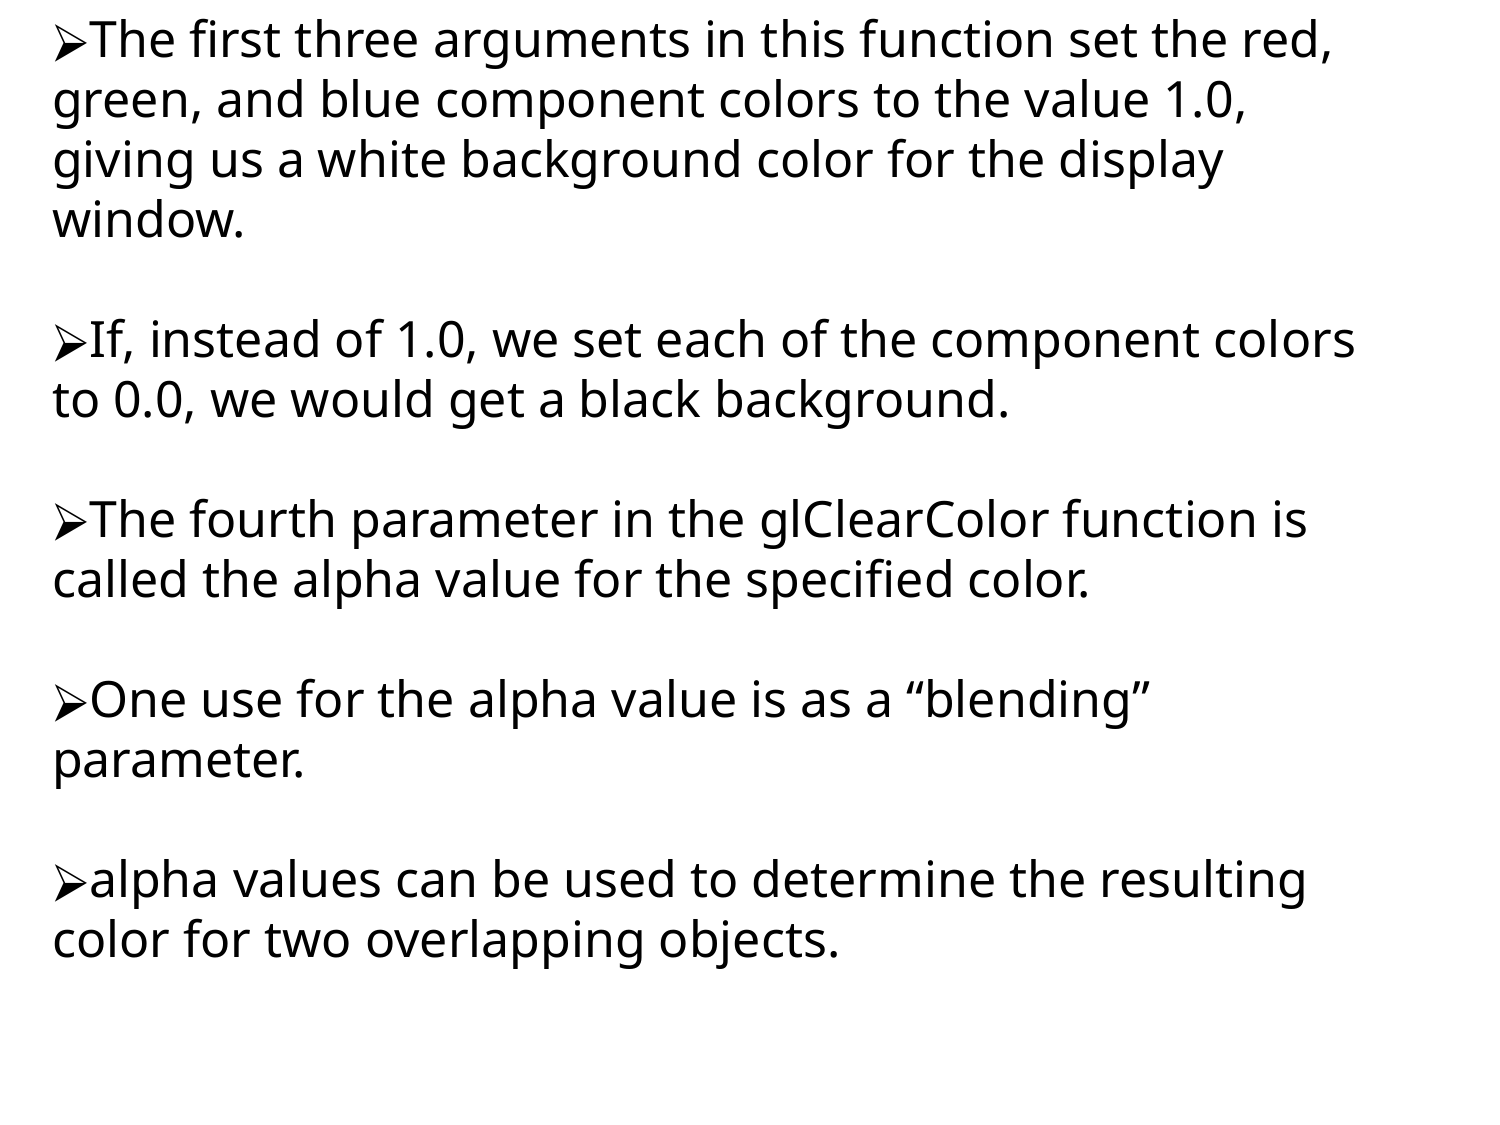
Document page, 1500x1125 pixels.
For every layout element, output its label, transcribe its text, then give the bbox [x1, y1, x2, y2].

text_box The first three arguments in this function set the red, green, and blue component colors to the value 1.0, giving us a white background color for the display window. If, instead of 1.0, we set each of the component colors to 0.0, we would get a black background. The fourth parameter in the glClearColor function is called the alpha value for the specified color. One use for the alpha value is as a “blending” parameter. alpha values can be used to determine the resulting color for two overlapping objects. [37, 0, 1416, 1125]
